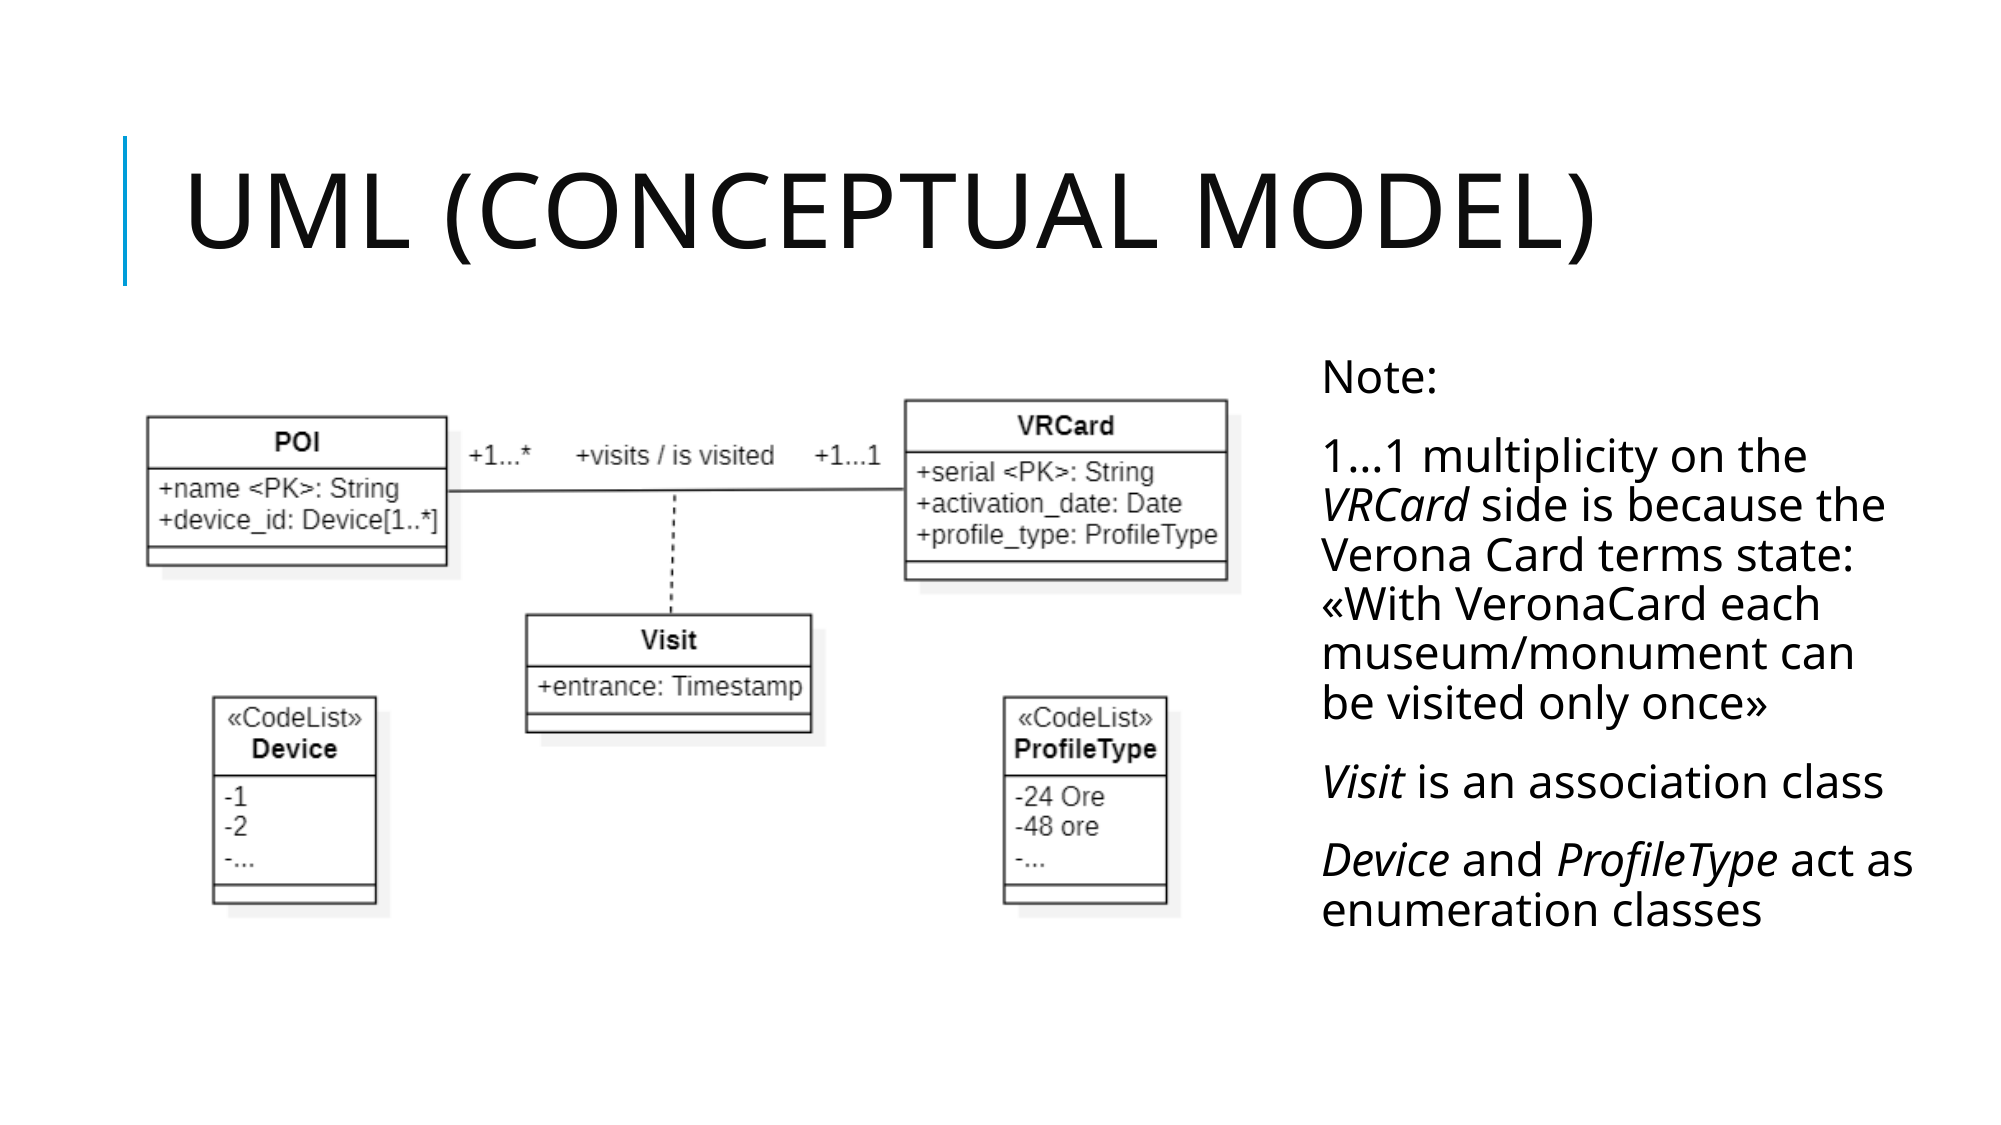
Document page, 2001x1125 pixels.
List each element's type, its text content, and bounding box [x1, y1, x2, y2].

title UML (conceptual model) [168, 96, 1763, 342]
list Note: 1…1 multiplicity on the VRCard side is because the Verona Card terms state: «With VeronaCard each museum/monument can be visited only once» Visit is an association class Device and ProfileType act as enumeration classes [1298, 346, 1925, 1007]
picture [119, 370, 1284, 953]
